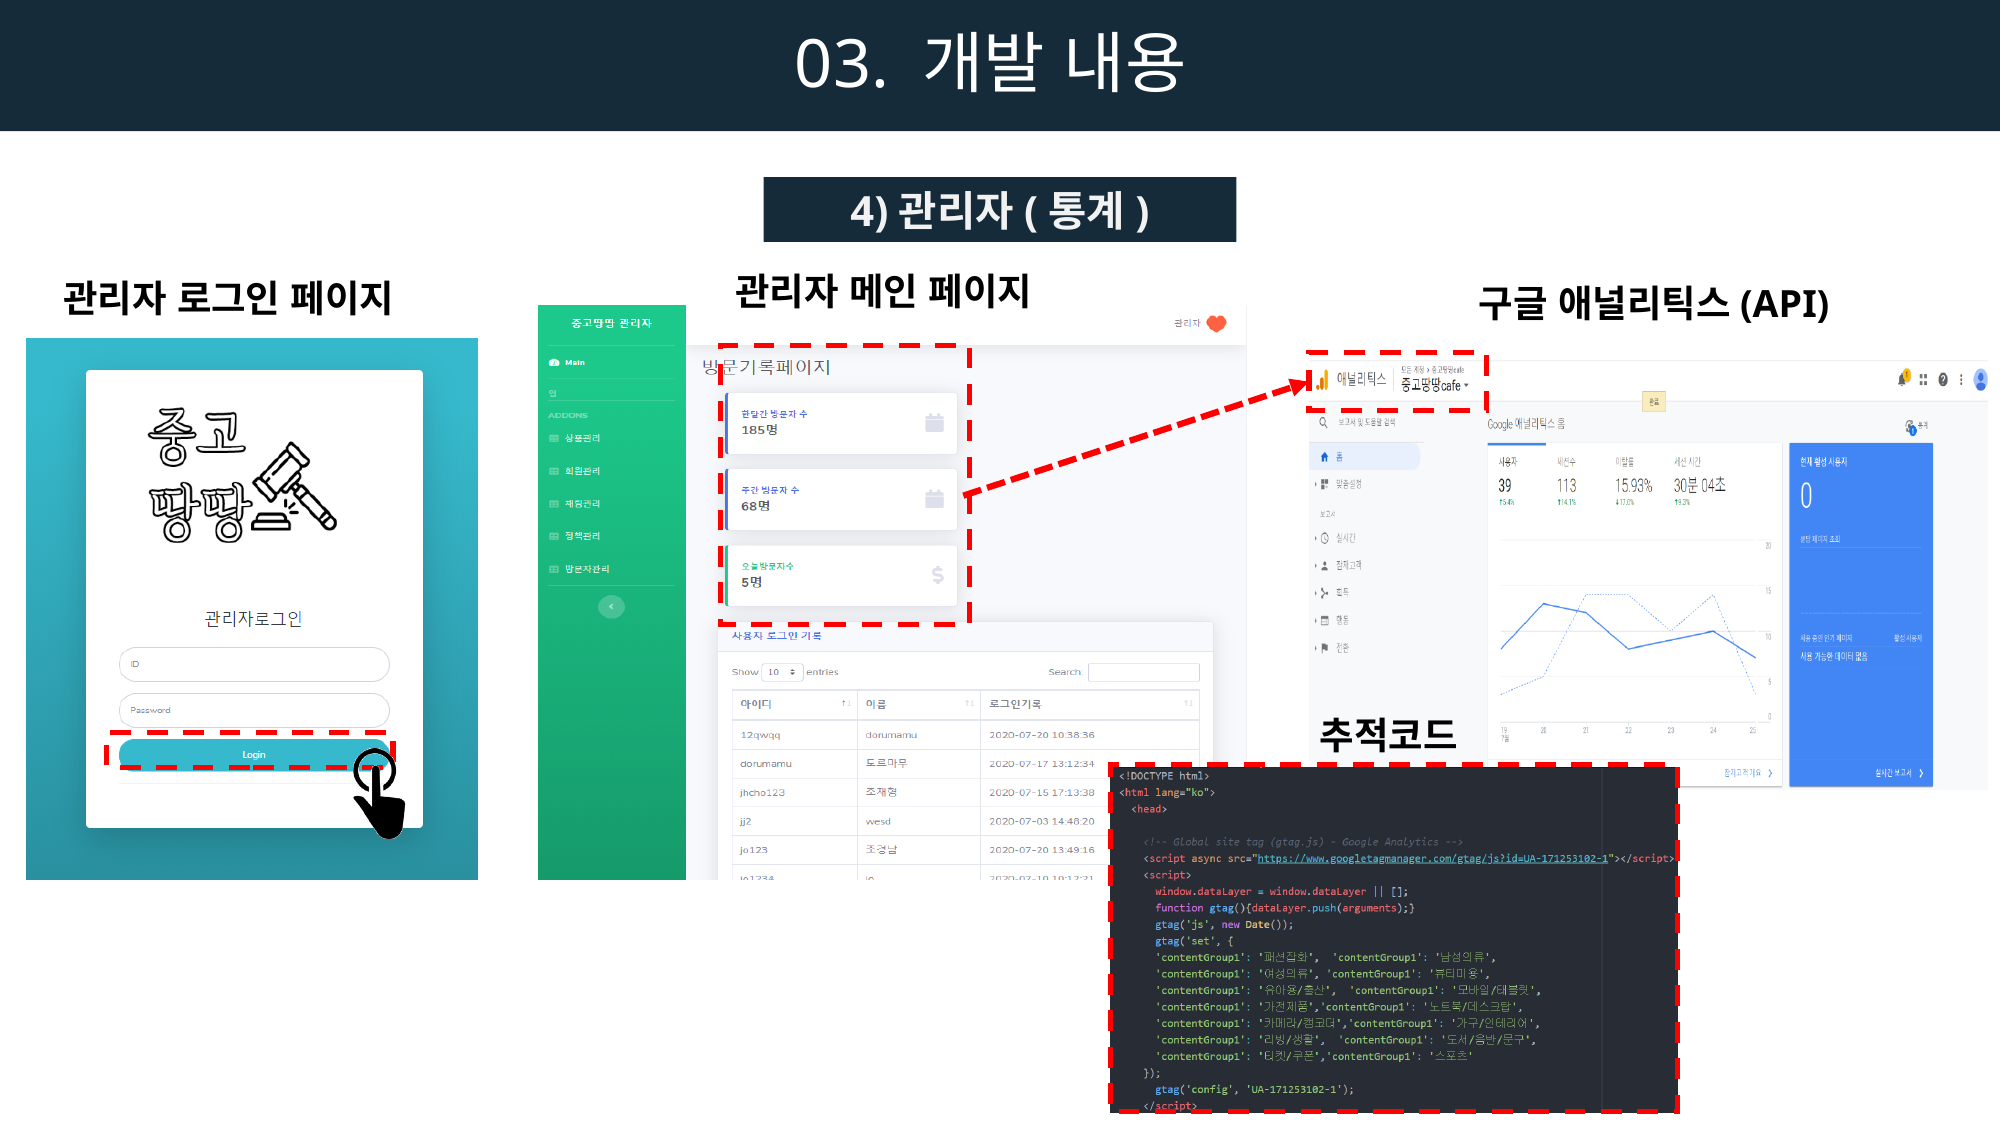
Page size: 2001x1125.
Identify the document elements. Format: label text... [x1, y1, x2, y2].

picture [26, 338, 478, 880]
text_box [0, 0, 2000, 132]
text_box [963, 381, 1309, 496]
text_box 관리자 로그인 페이지 [48, 267, 476, 327]
text_box 관리자 메인 페이지 [720, 260, 1148, 305]
text_box [1247, 763, 1309, 767]
text_box [1308, 351, 1488, 360]
text_box 구글 애널리틱스(API) [1464, 272, 1892, 333]
text_box 4)관리자(통계) [763, 177, 1237, 242]
text_box 03. 개발 내용 [779, 13, 1202, 109]
picture [538, 305, 1988, 1113]
text_box 추적코드 [1305, 704, 1309, 765]
